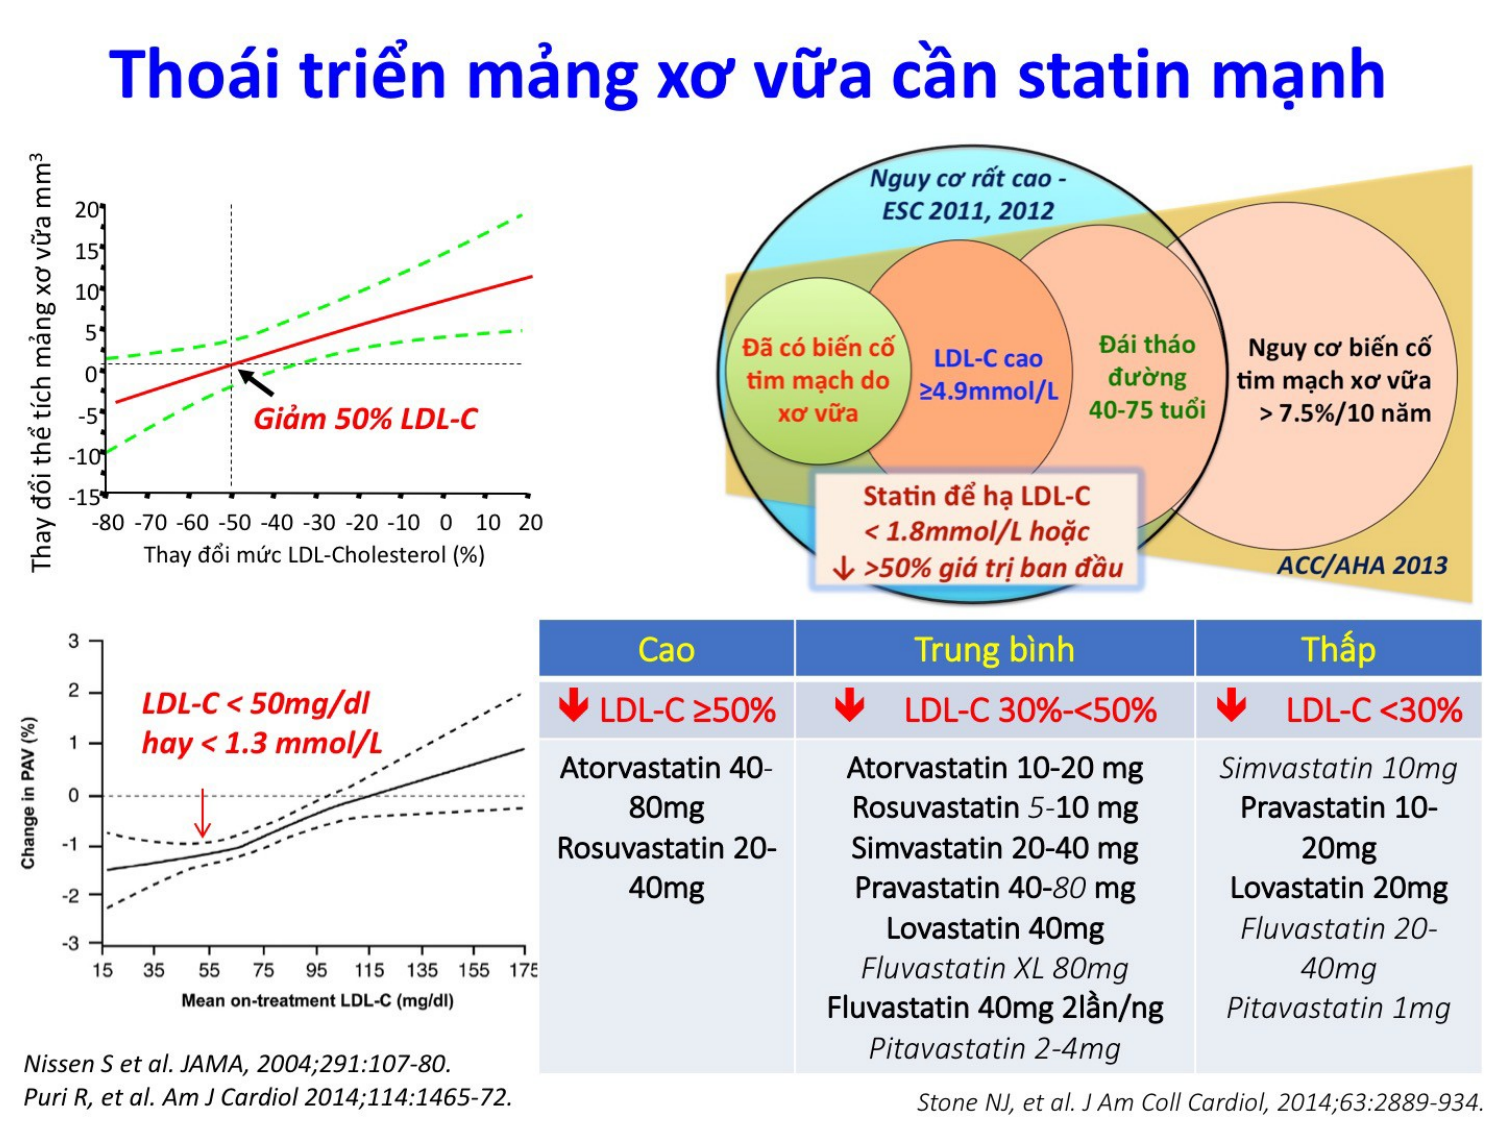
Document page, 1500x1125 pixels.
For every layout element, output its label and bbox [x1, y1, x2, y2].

text_box [16, 33, 1484, 1117]
